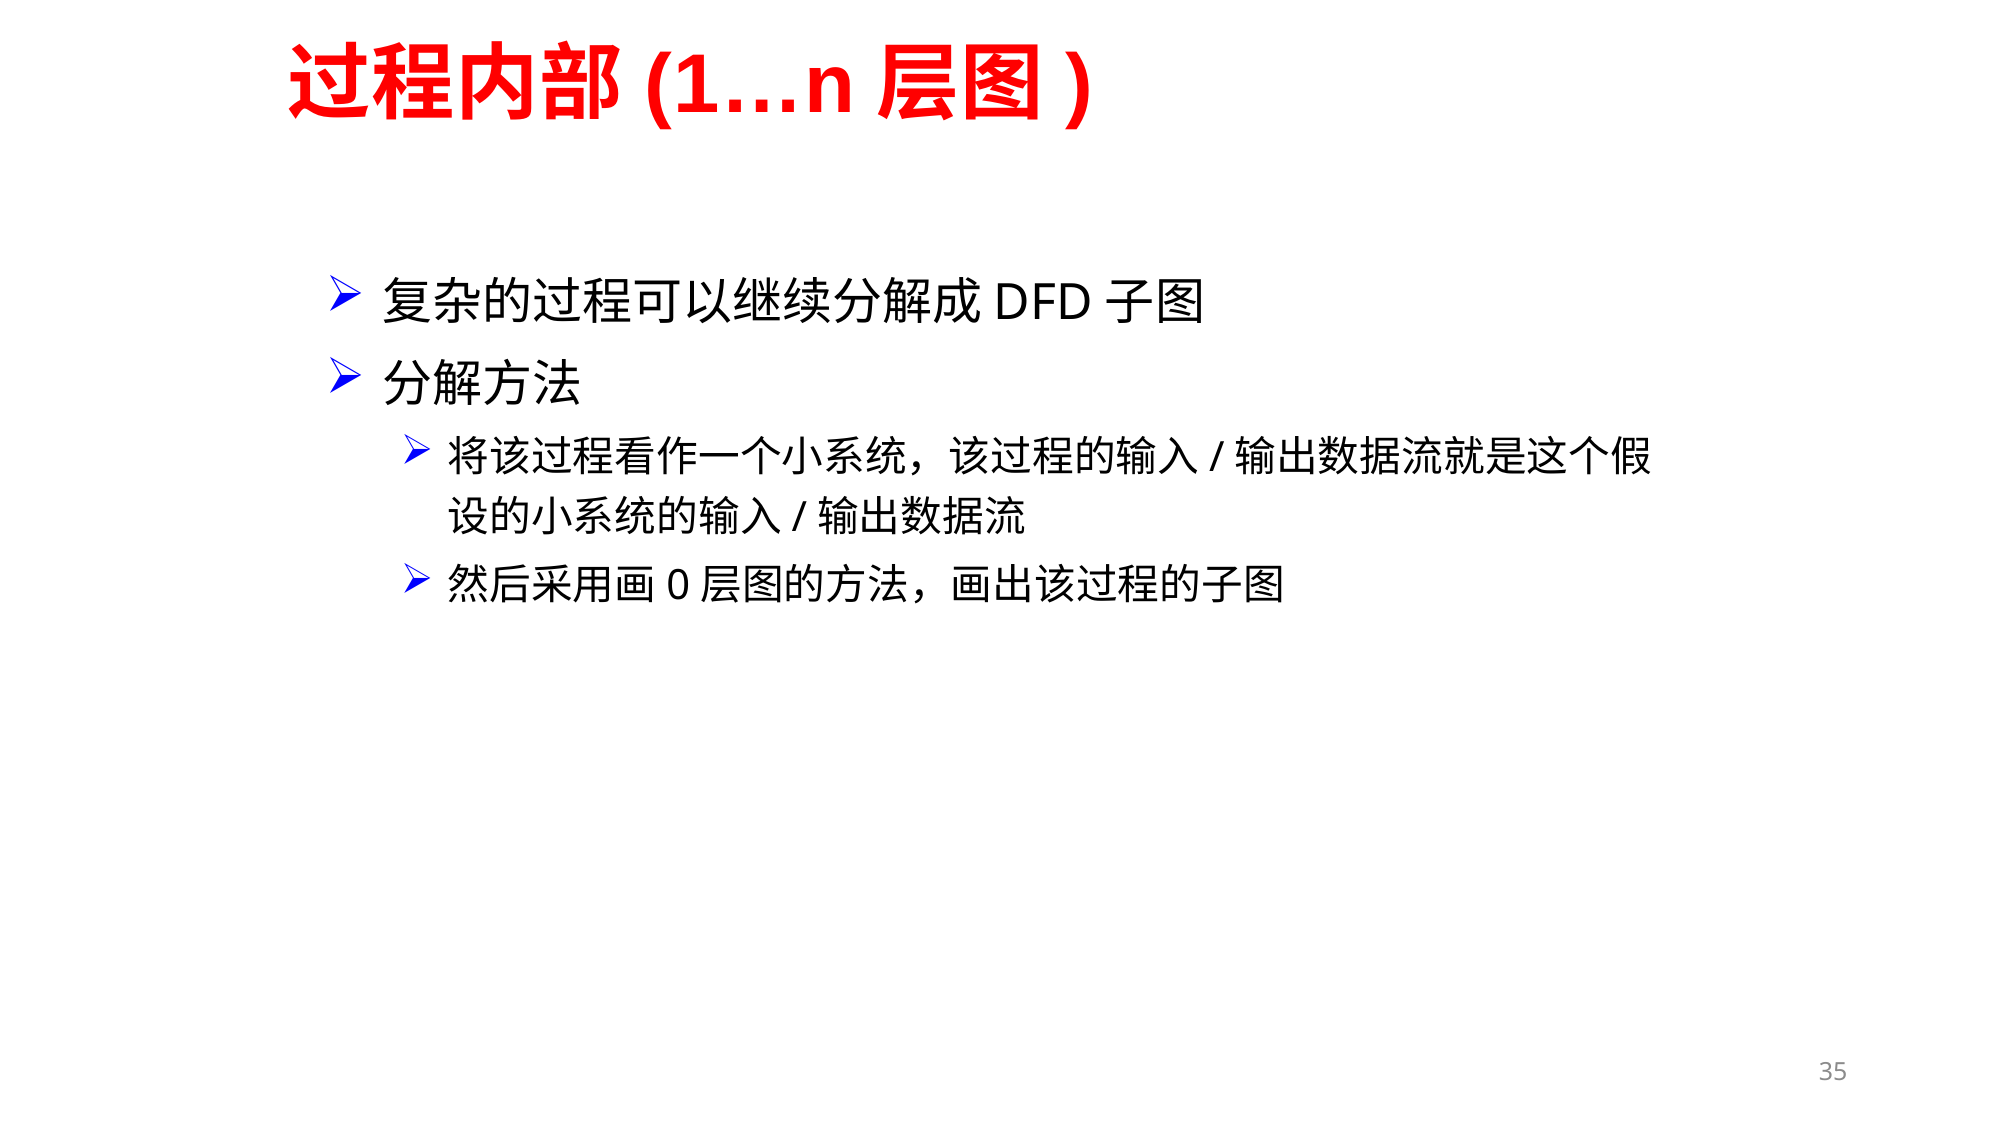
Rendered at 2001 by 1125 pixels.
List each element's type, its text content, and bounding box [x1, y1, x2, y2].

text_box 复杂的过程可以继续分解成DFD子图 分解方法 将该过程看作一个小系统，该过程的输入/输出数据流就是这个假设的小系统的输入/输出数据流 然后采用画0层图的方法，画出该过程的子图 [310, 249, 1686, 1025]
slide_number 35 [1412, 1042, 1863, 1103]
text_box 过程内部(1…n层图) [272, 21, 1685, 137]
